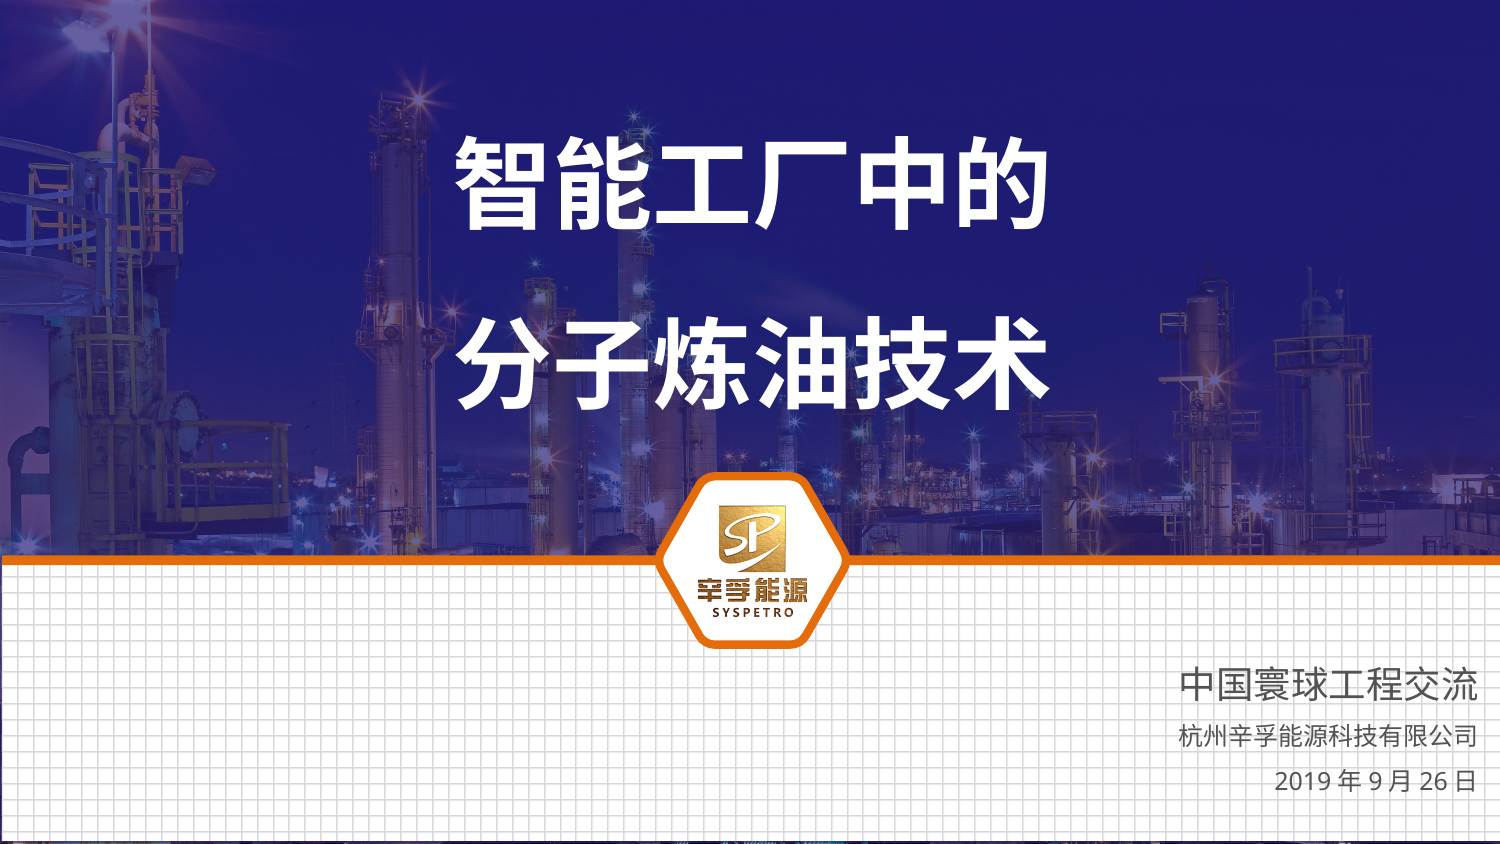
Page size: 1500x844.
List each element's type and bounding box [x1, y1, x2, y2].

picture [0, 0, 1500, 844]
text_box [1, 476, 1500, 645]
text_box [1, 653, 1500, 841]
